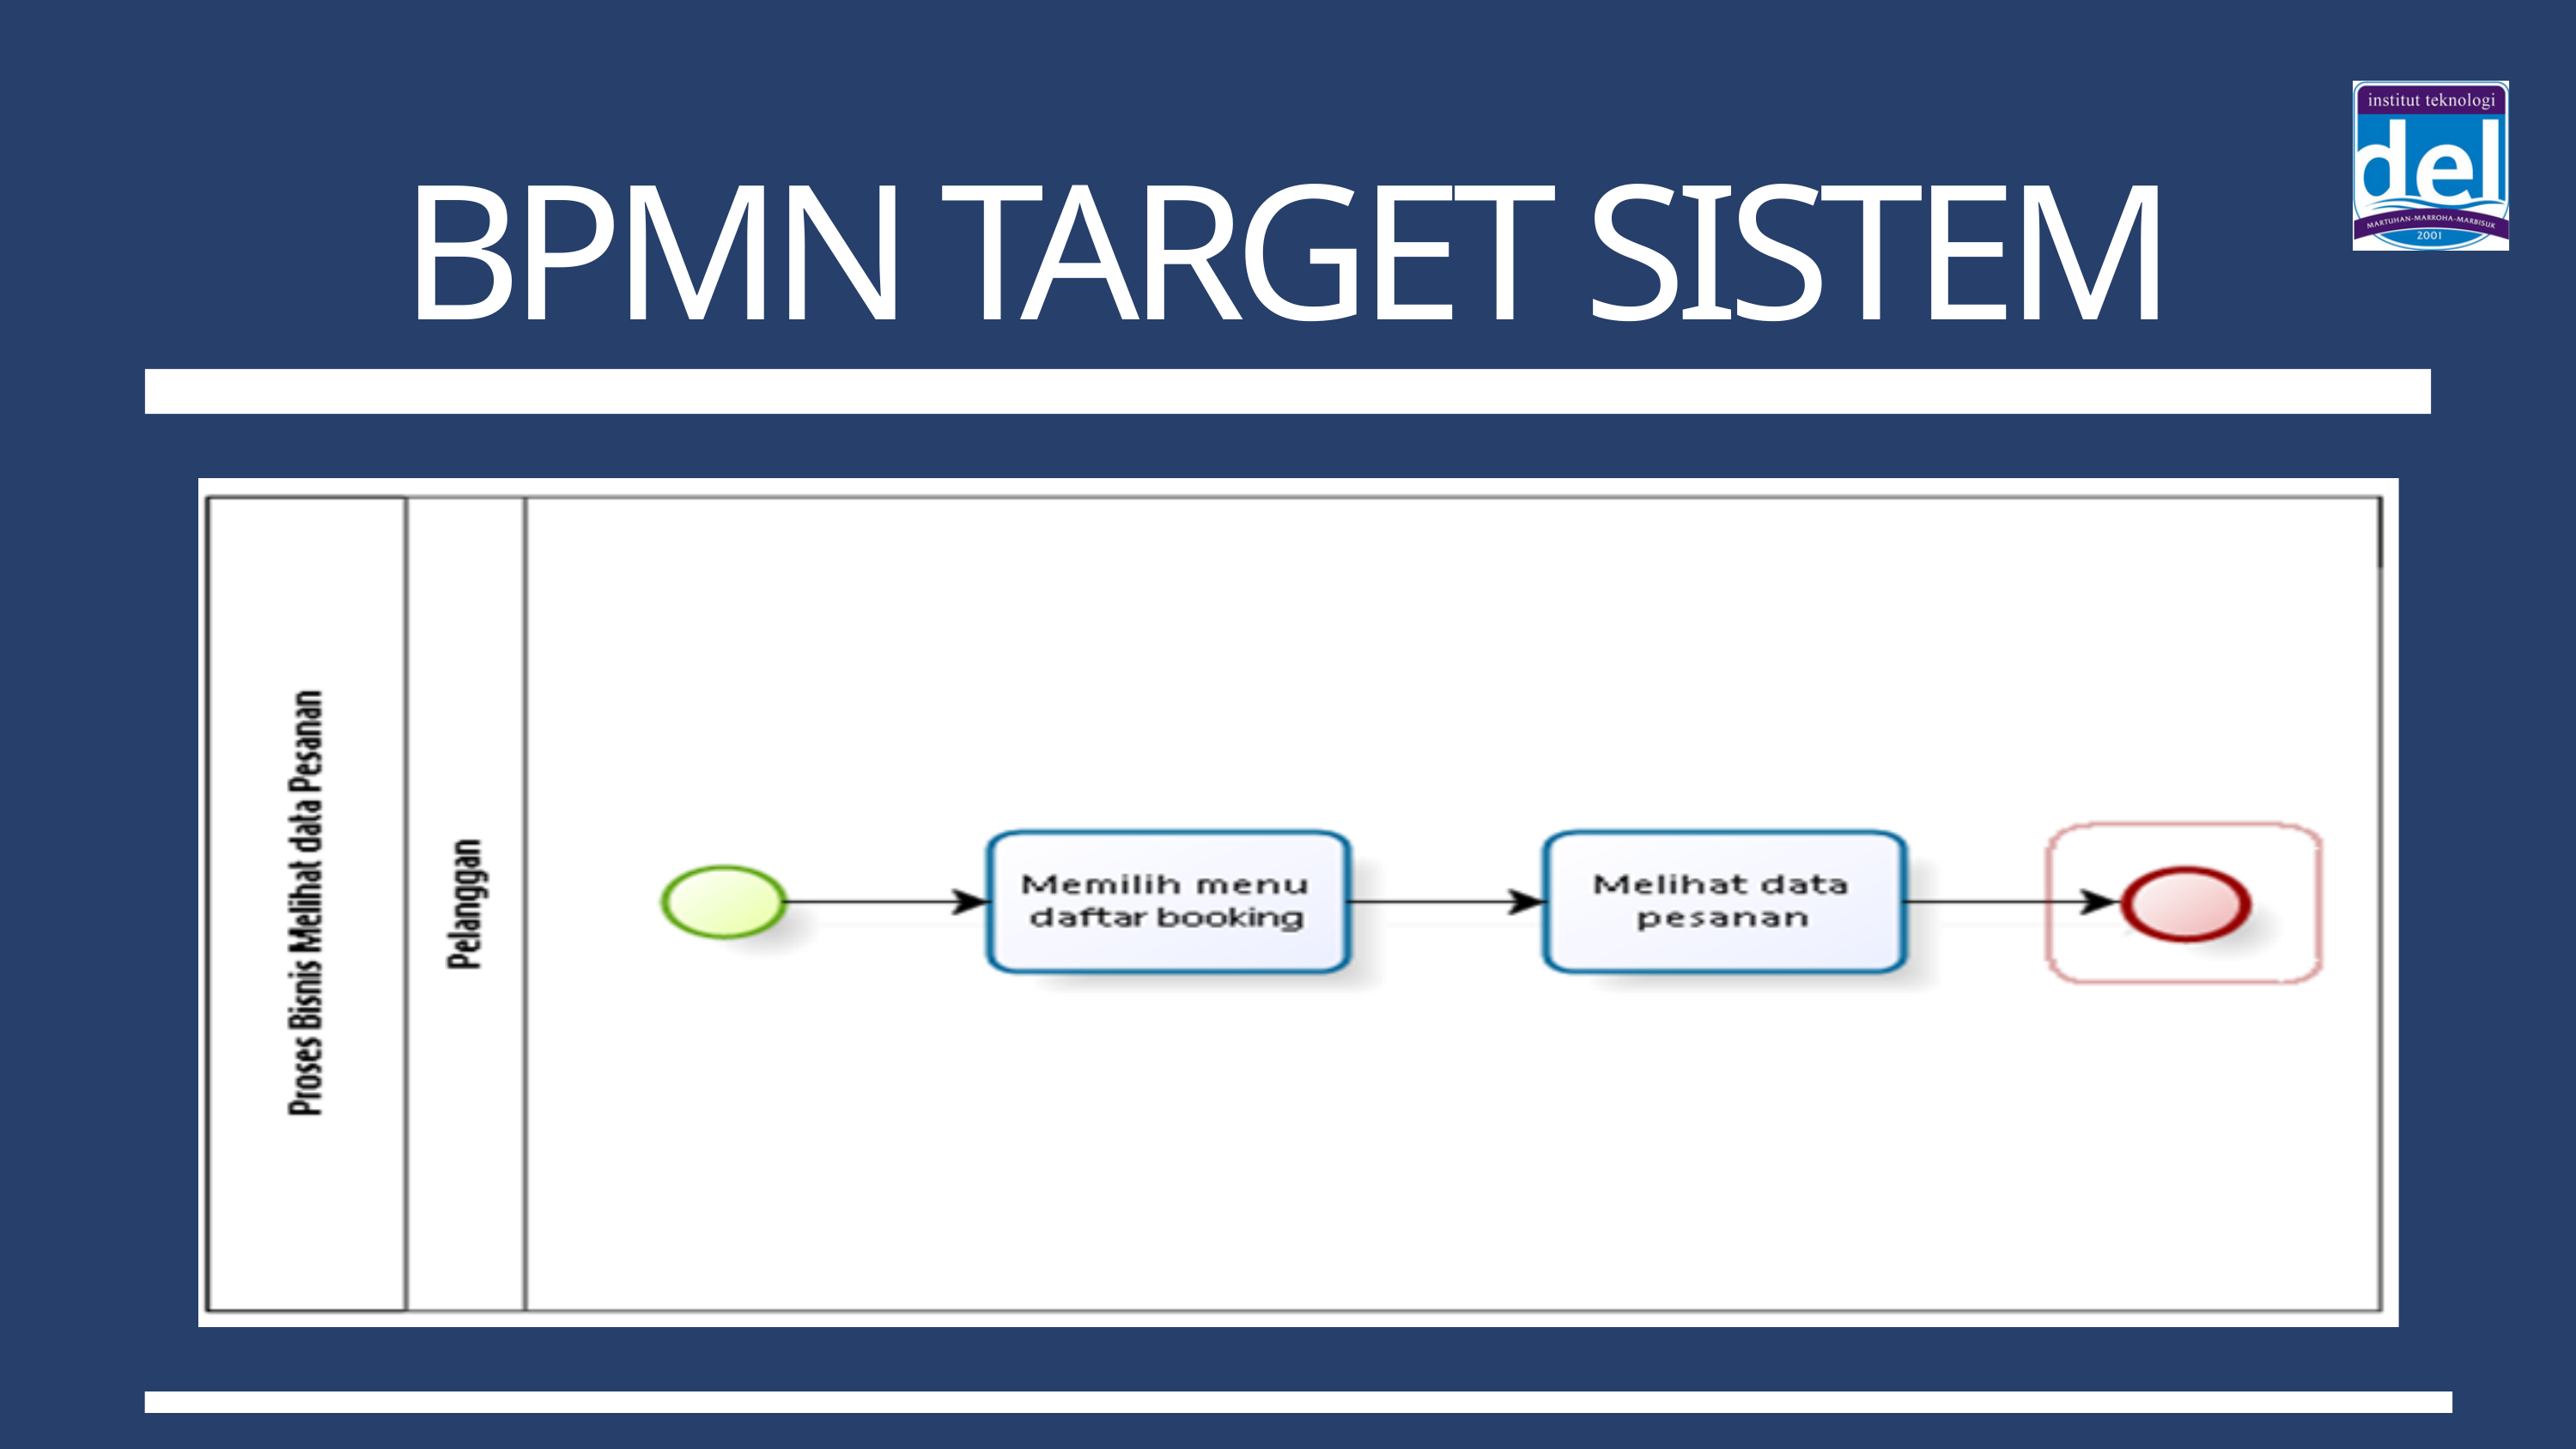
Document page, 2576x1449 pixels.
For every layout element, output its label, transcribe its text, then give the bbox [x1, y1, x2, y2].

text_box [198, 478, 2399, 1327]
text_box [2353, 81, 2510, 251]
text_box BPMN TARGET SISTEM [0, 185, 2576, 358]
text_box [144, 368, 2432, 415]
text_box [144, 1391, 2453, 1413]
